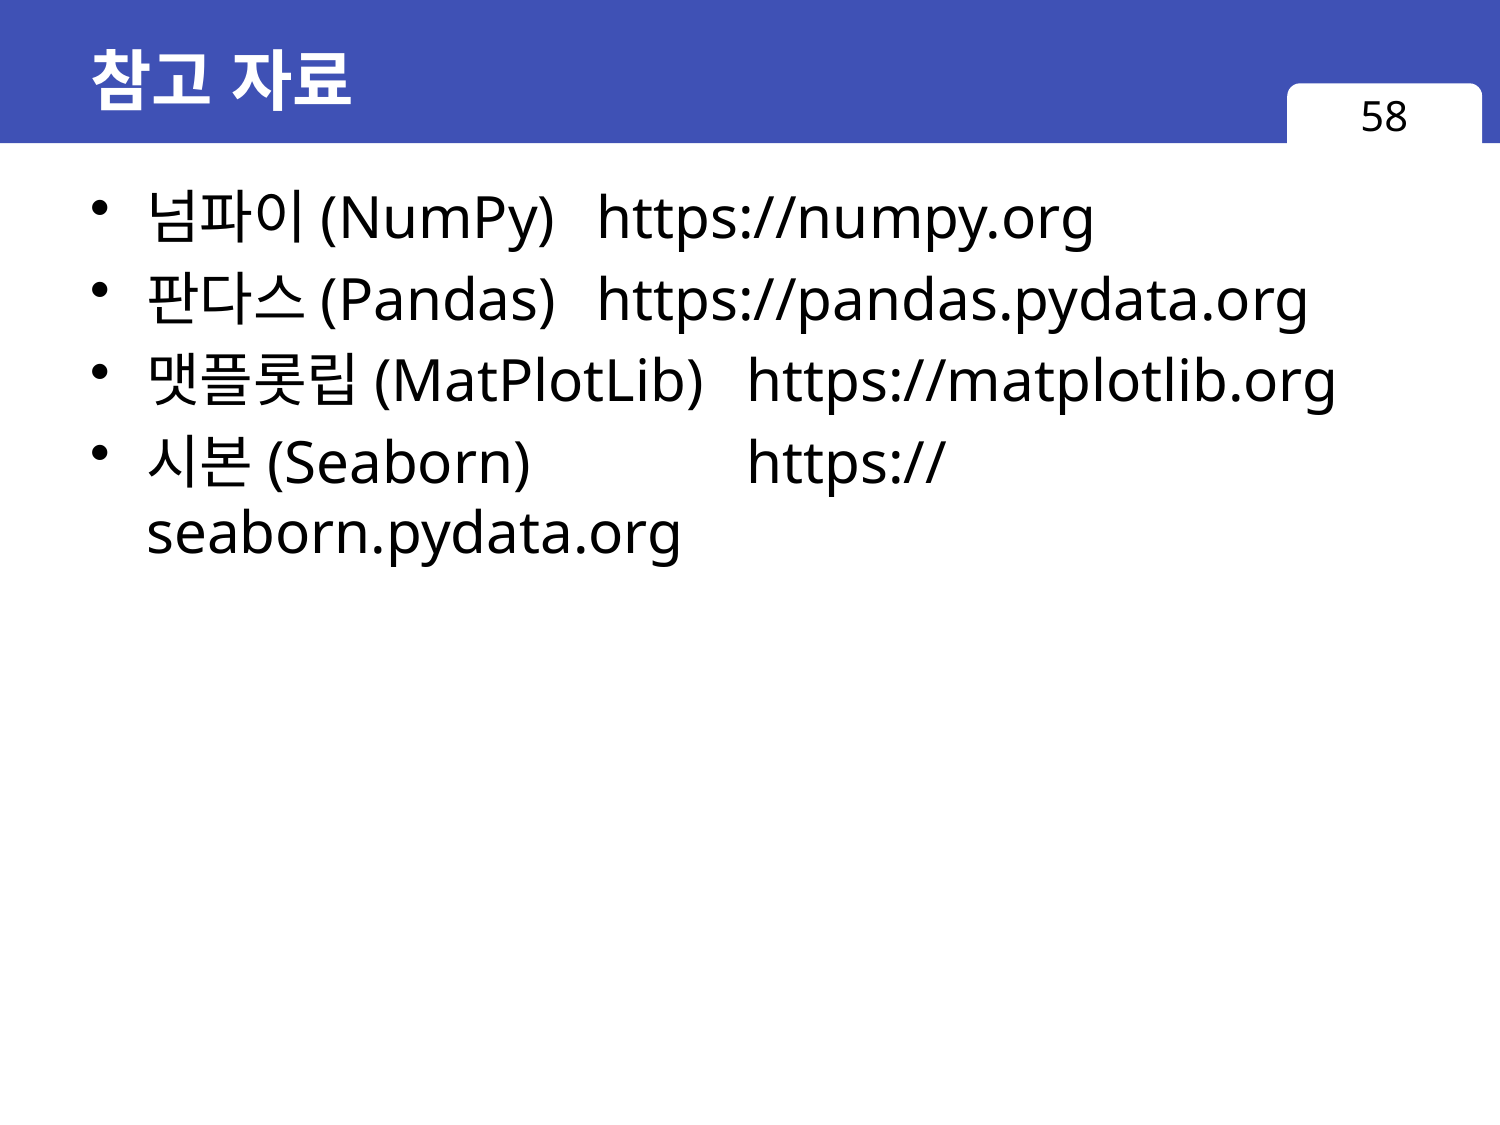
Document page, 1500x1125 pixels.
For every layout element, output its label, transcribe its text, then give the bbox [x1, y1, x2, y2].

title 참고 자료 [74, 16, 1426, 141]
list 넘파이(NumPy) https://numpy.org 판다스(Pandas) https://pandas.pydata.org 맷플롯립(MatPlotLib) https://matplotlib.org 시본(Seaborn) https://seaborn.pydata.org [74, 172, 1483, 1095]
slide_number 58 [1286, 81, 1483, 161]
